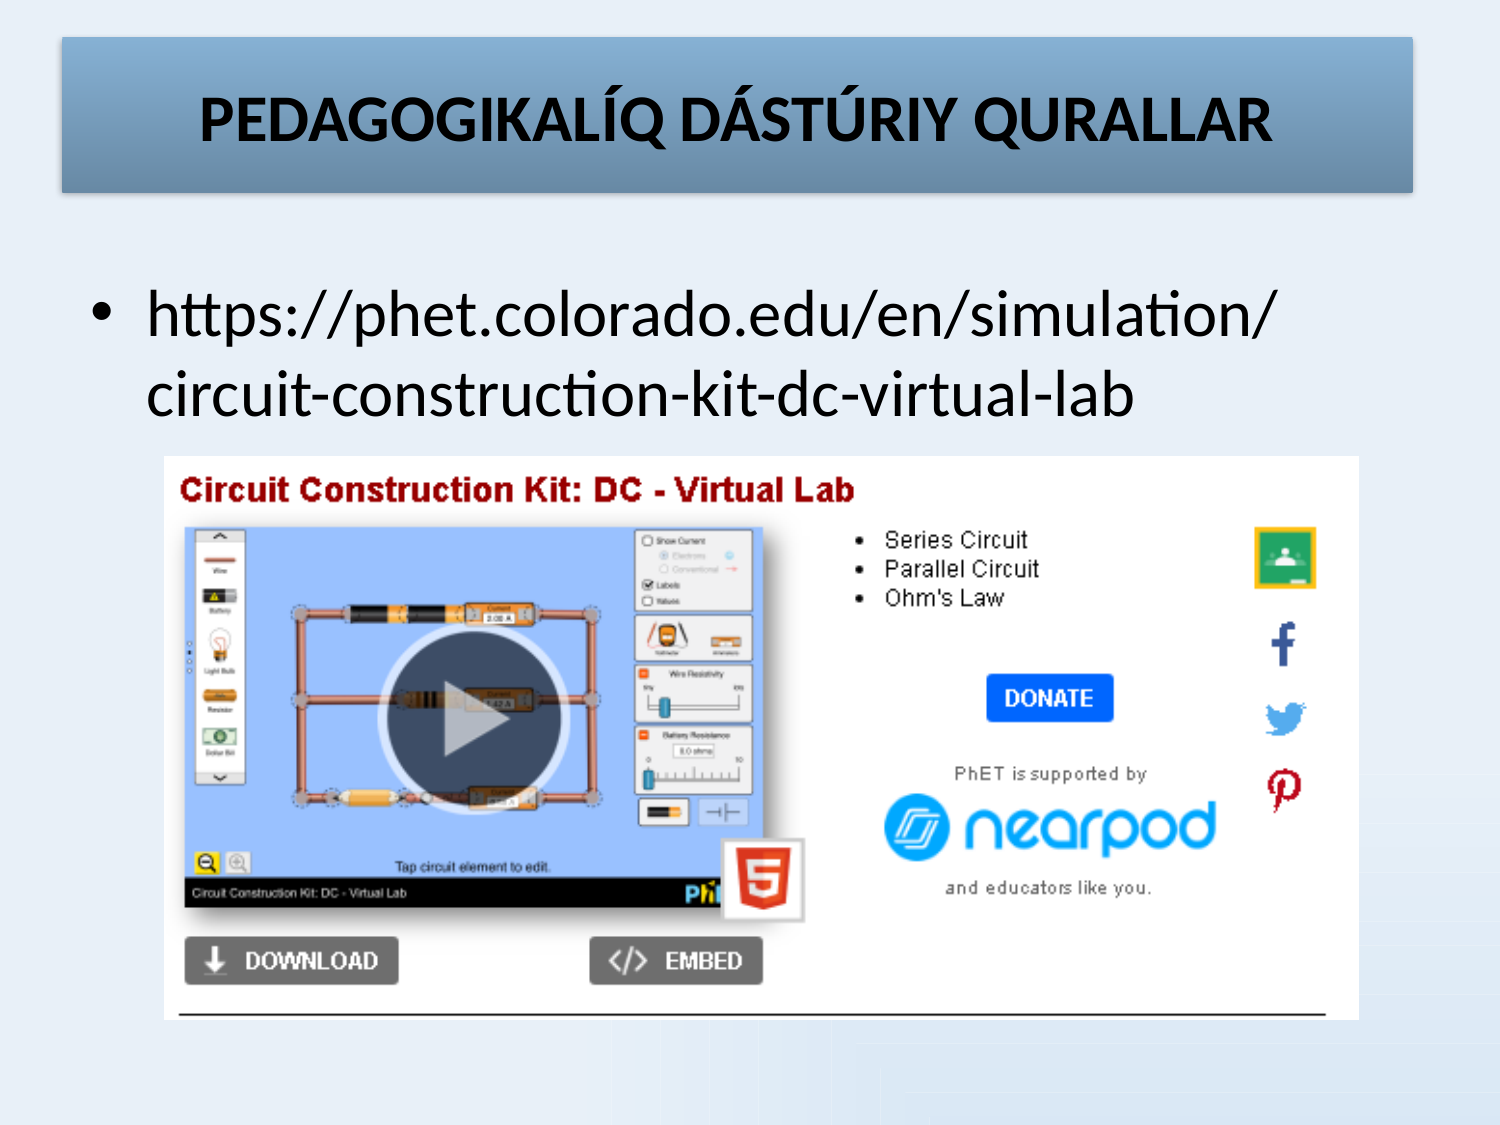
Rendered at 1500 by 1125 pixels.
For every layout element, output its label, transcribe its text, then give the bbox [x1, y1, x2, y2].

picture [163, 456, 1359, 1020]
list https://phet.colorado.edu/en/simulation/circuit-construction-kit-dc-virtual-lab [75, 262, 1425, 1005]
title PEDAGOGIKALÍQ DÁSTÚRIY QURALLAR [62, 37, 1413, 193]
